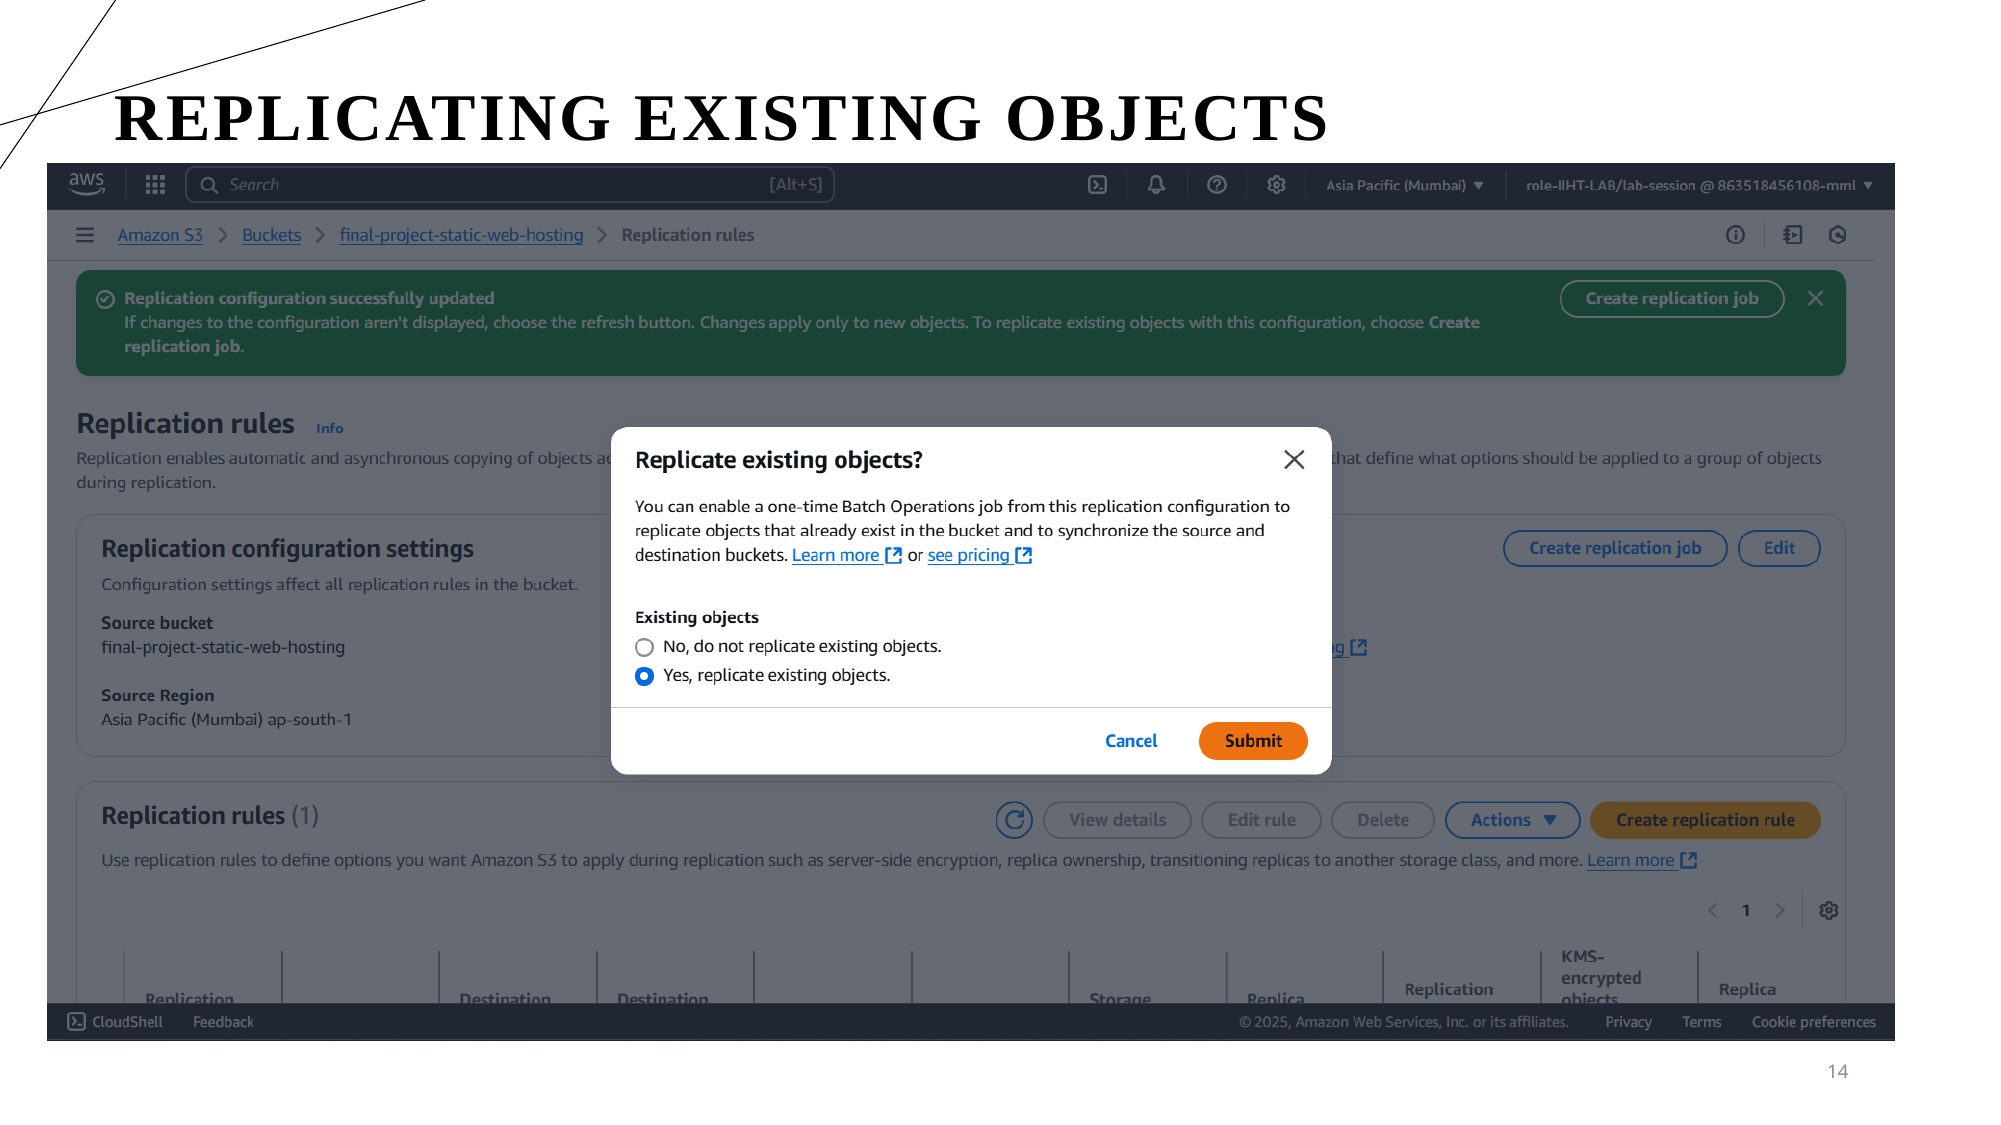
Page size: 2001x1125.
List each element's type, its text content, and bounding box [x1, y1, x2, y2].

picture [47, 163, 1895, 1041]
slide_number 14 [1701, 1042, 1864, 1103]
title Replicating Existing objects [0, 0, 1585, 163]
